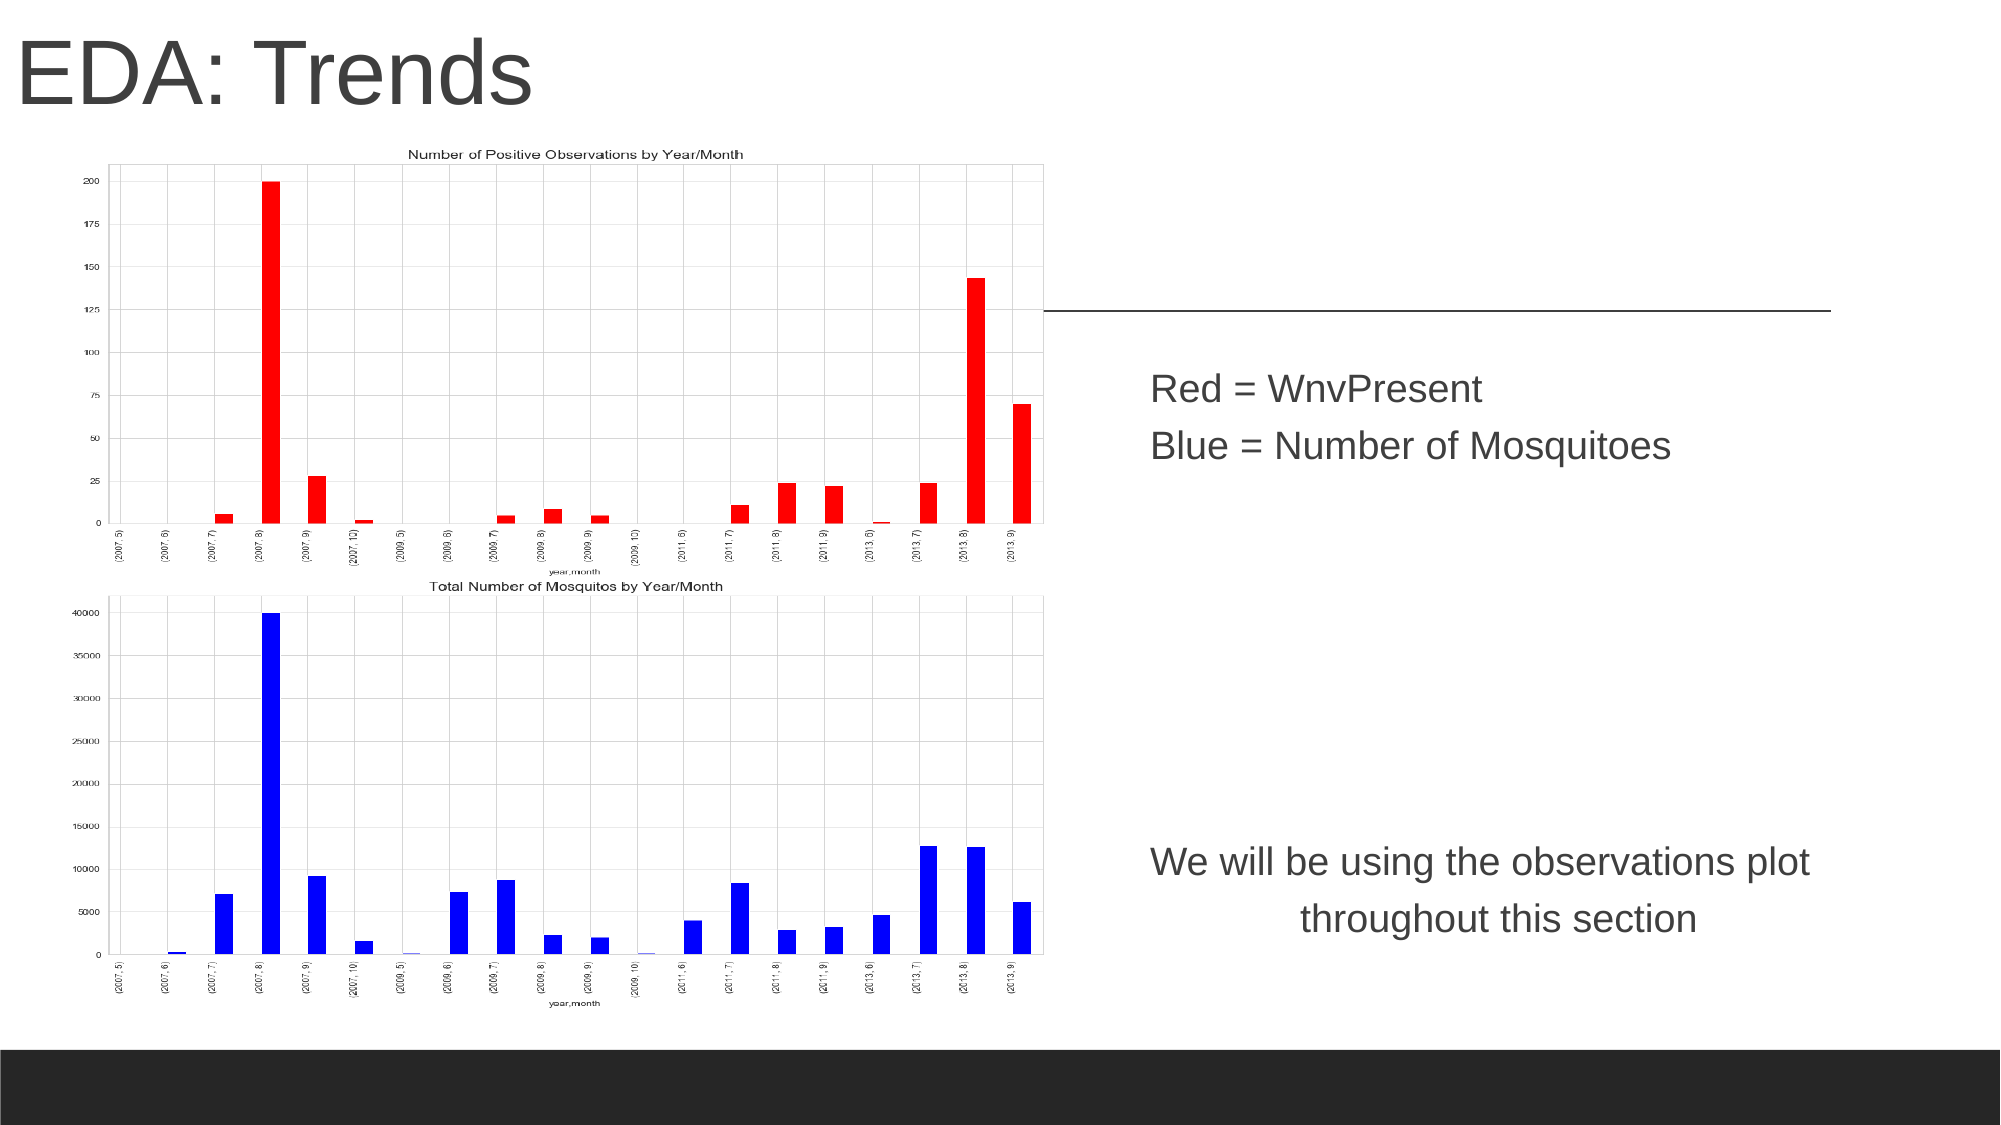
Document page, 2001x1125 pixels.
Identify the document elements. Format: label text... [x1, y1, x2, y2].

list Red = WnvPresent Blue = Number of Mosquitoes We will be using the observations plot throughout this section [1075, 345, 1830, 963]
title EDA: Trends [0, 0, 820, 132]
picture [65, 144, 1050, 1013]
